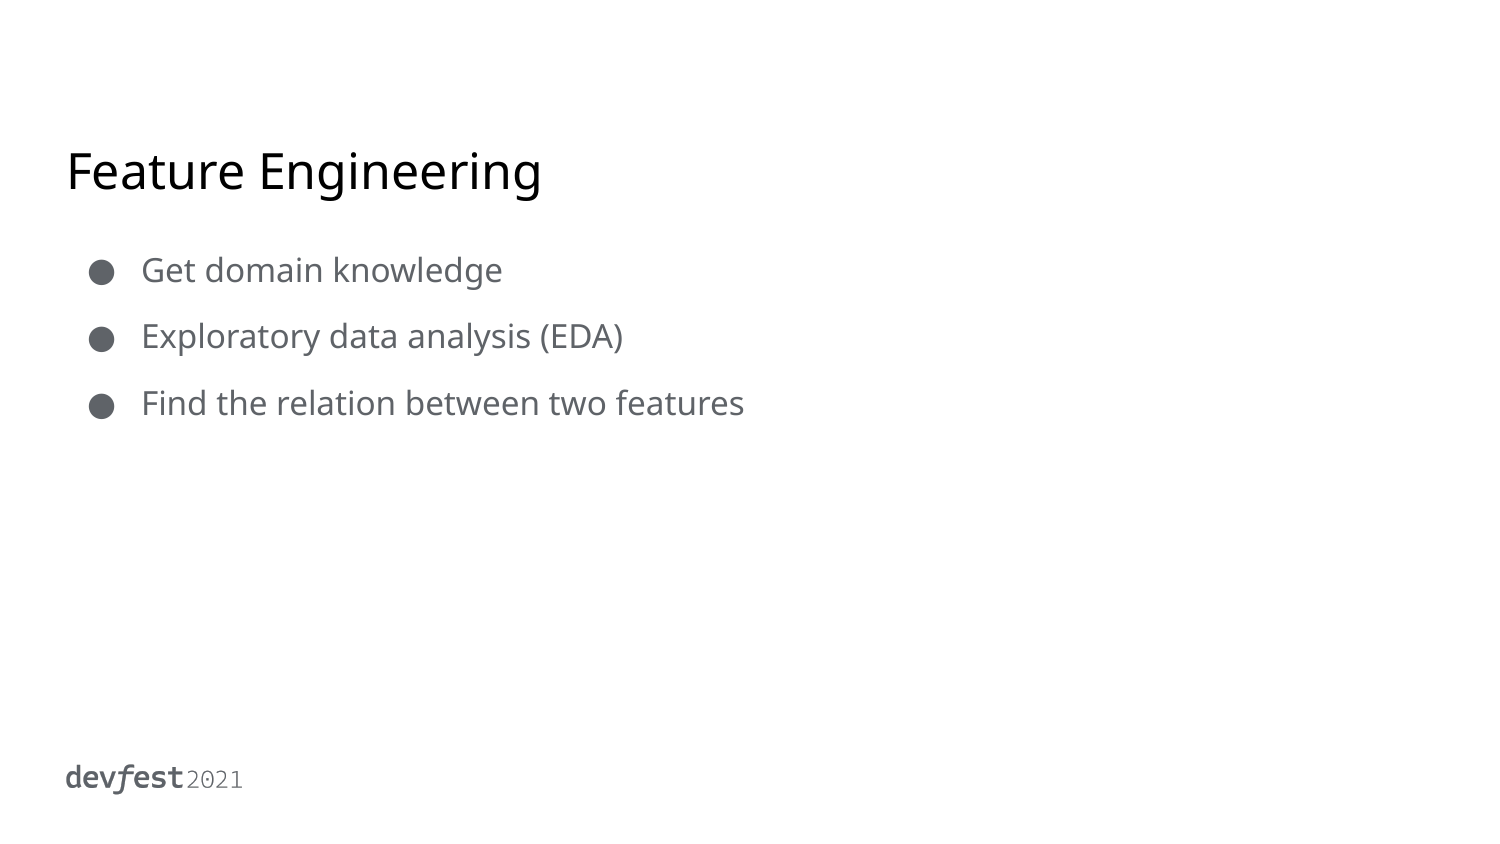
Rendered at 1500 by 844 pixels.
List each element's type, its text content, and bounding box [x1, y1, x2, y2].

picture [65, 761, 243, 797]
list Get domain knowledge Exploratory data analysis (EDA) Find the relation between two features [51, 227, 1359, 750]
title Feature Engineering [51, 91, 1359, 216]
